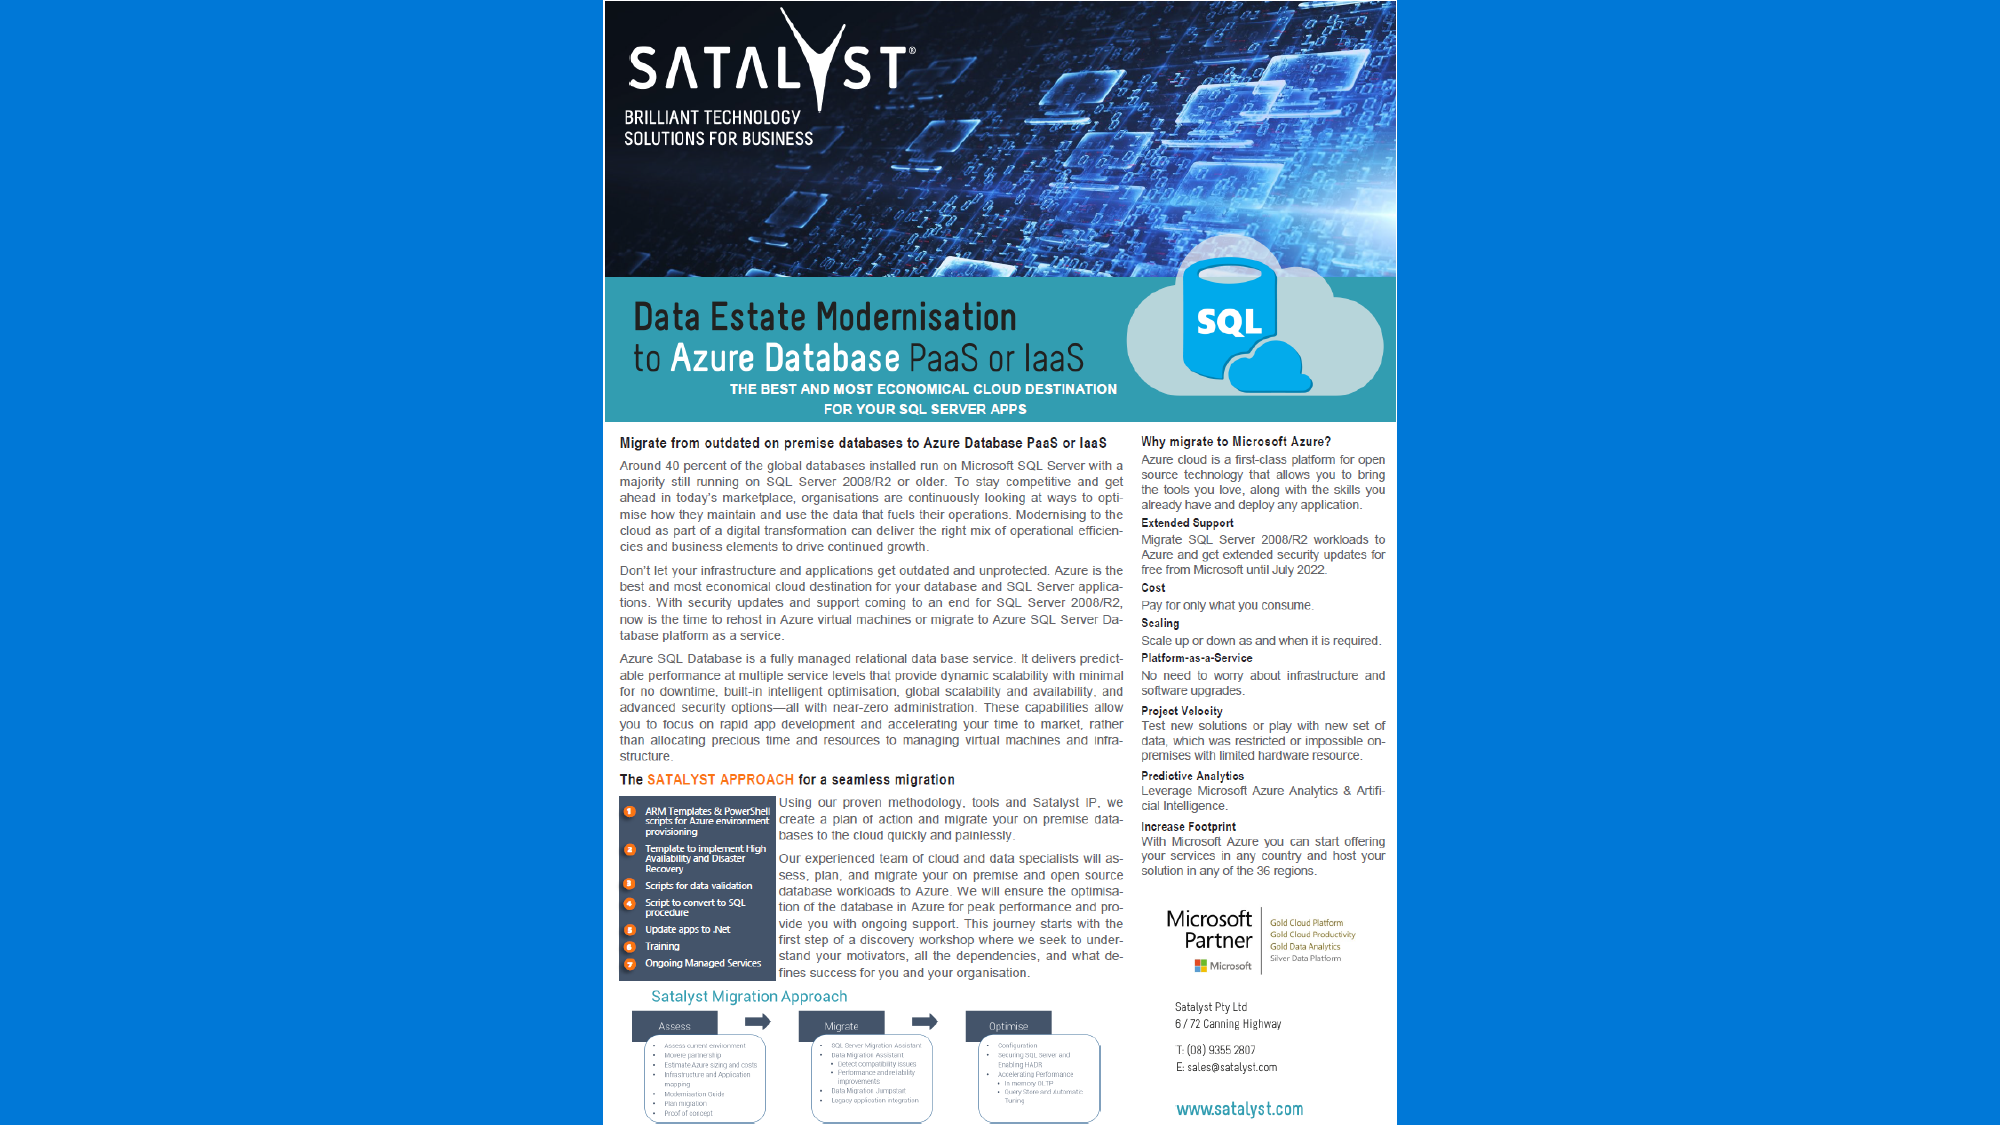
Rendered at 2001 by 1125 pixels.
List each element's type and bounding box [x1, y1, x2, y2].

picture [603, 0, 1397, 1125]
